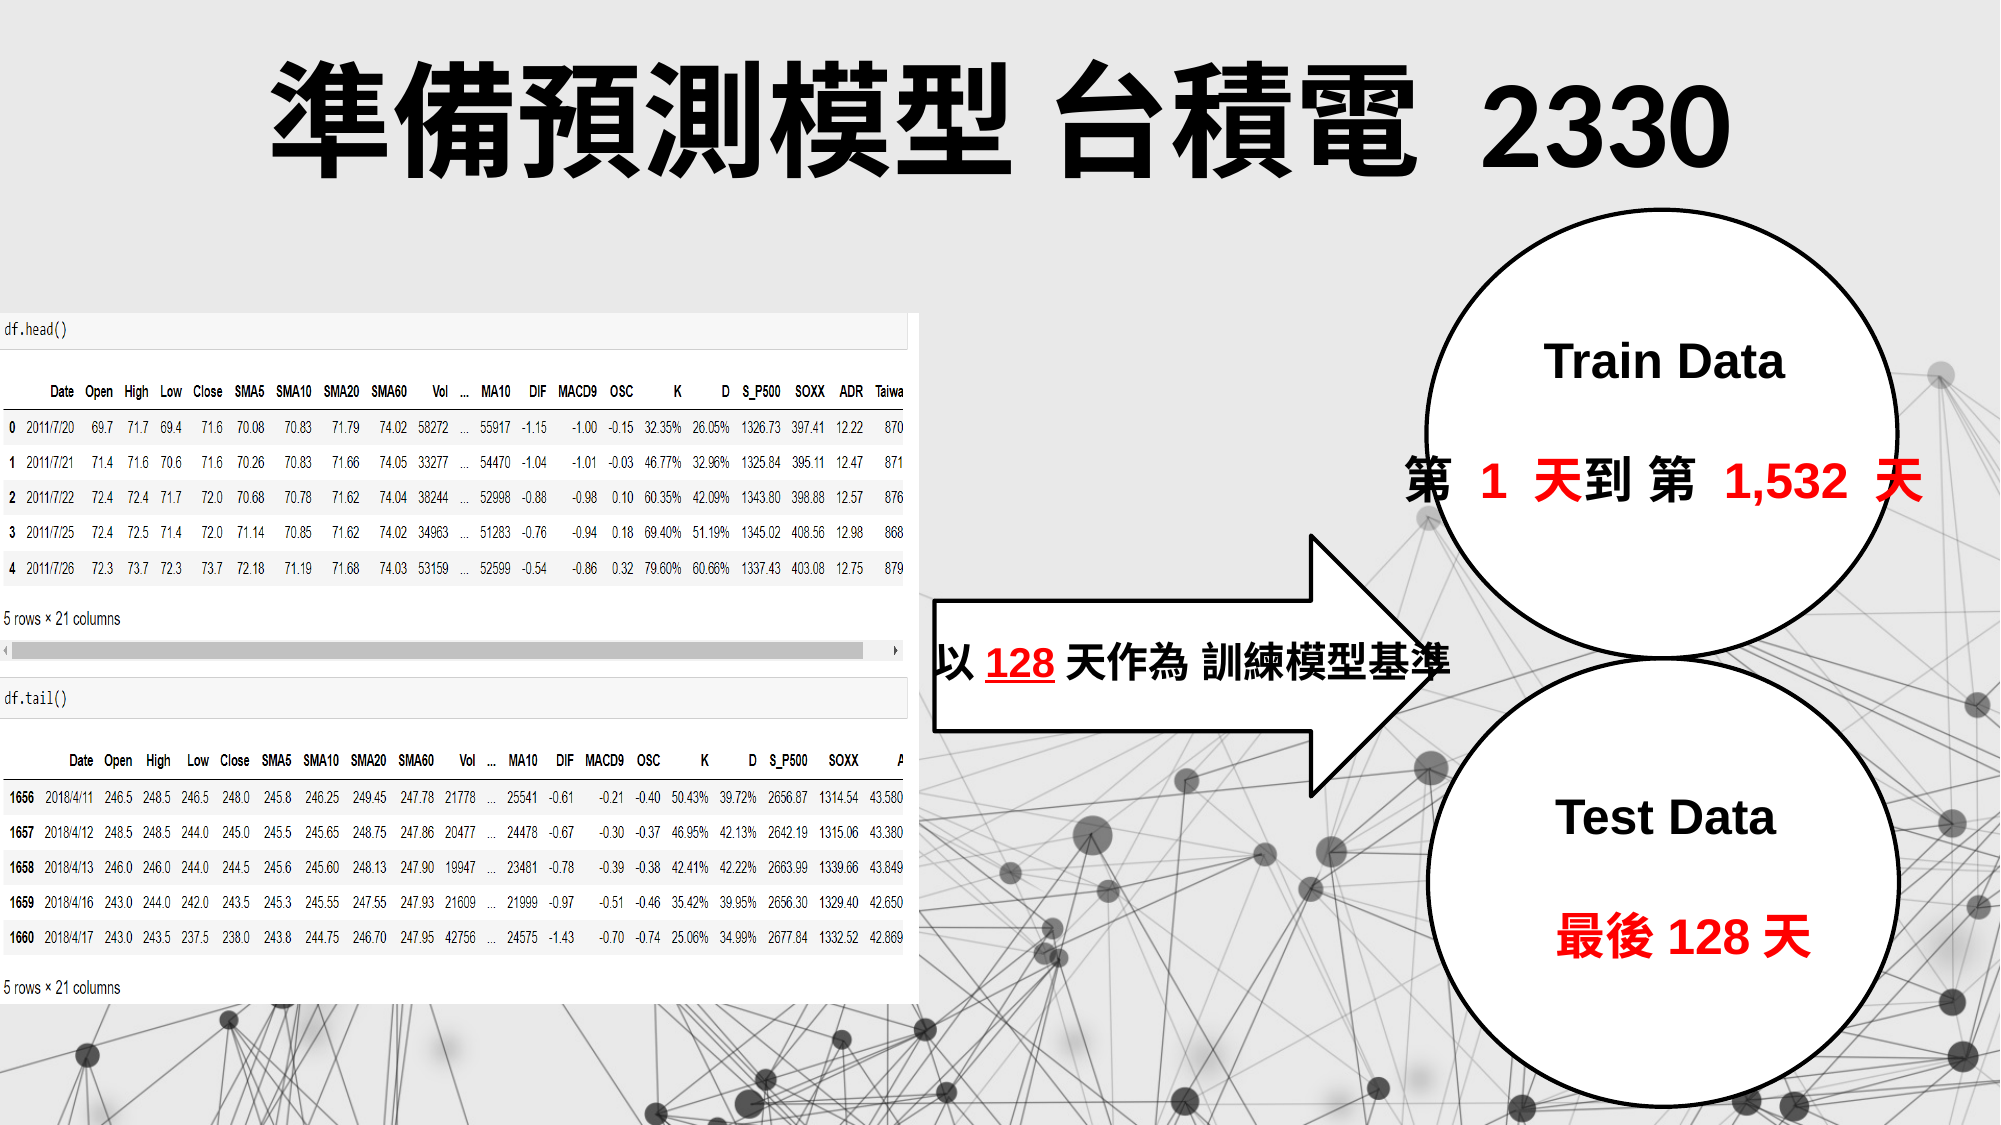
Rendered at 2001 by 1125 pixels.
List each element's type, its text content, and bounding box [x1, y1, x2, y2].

text_box [932, 533, 1407, 628]
text_box [1440, 516, 1884, 661]
text_box [1425, 658, 1902, 1109]
picture [0, 312, 920, 1004]
text_box Test Data 最後128天 [1540, 777, 1848, 972]
text_box Train Data 第 1 天到 第 1,532 天 [1237, 321, 1942, 516]
text_box 以128天作為 訓練模型基準 [923, 628, 1557, 694]
text_box [932, 694, 1417, 799]
title 準備預測模型 台積電 2330 [249, 0, 1750, 210]
text_box [1456, 207, 1868, 321]
